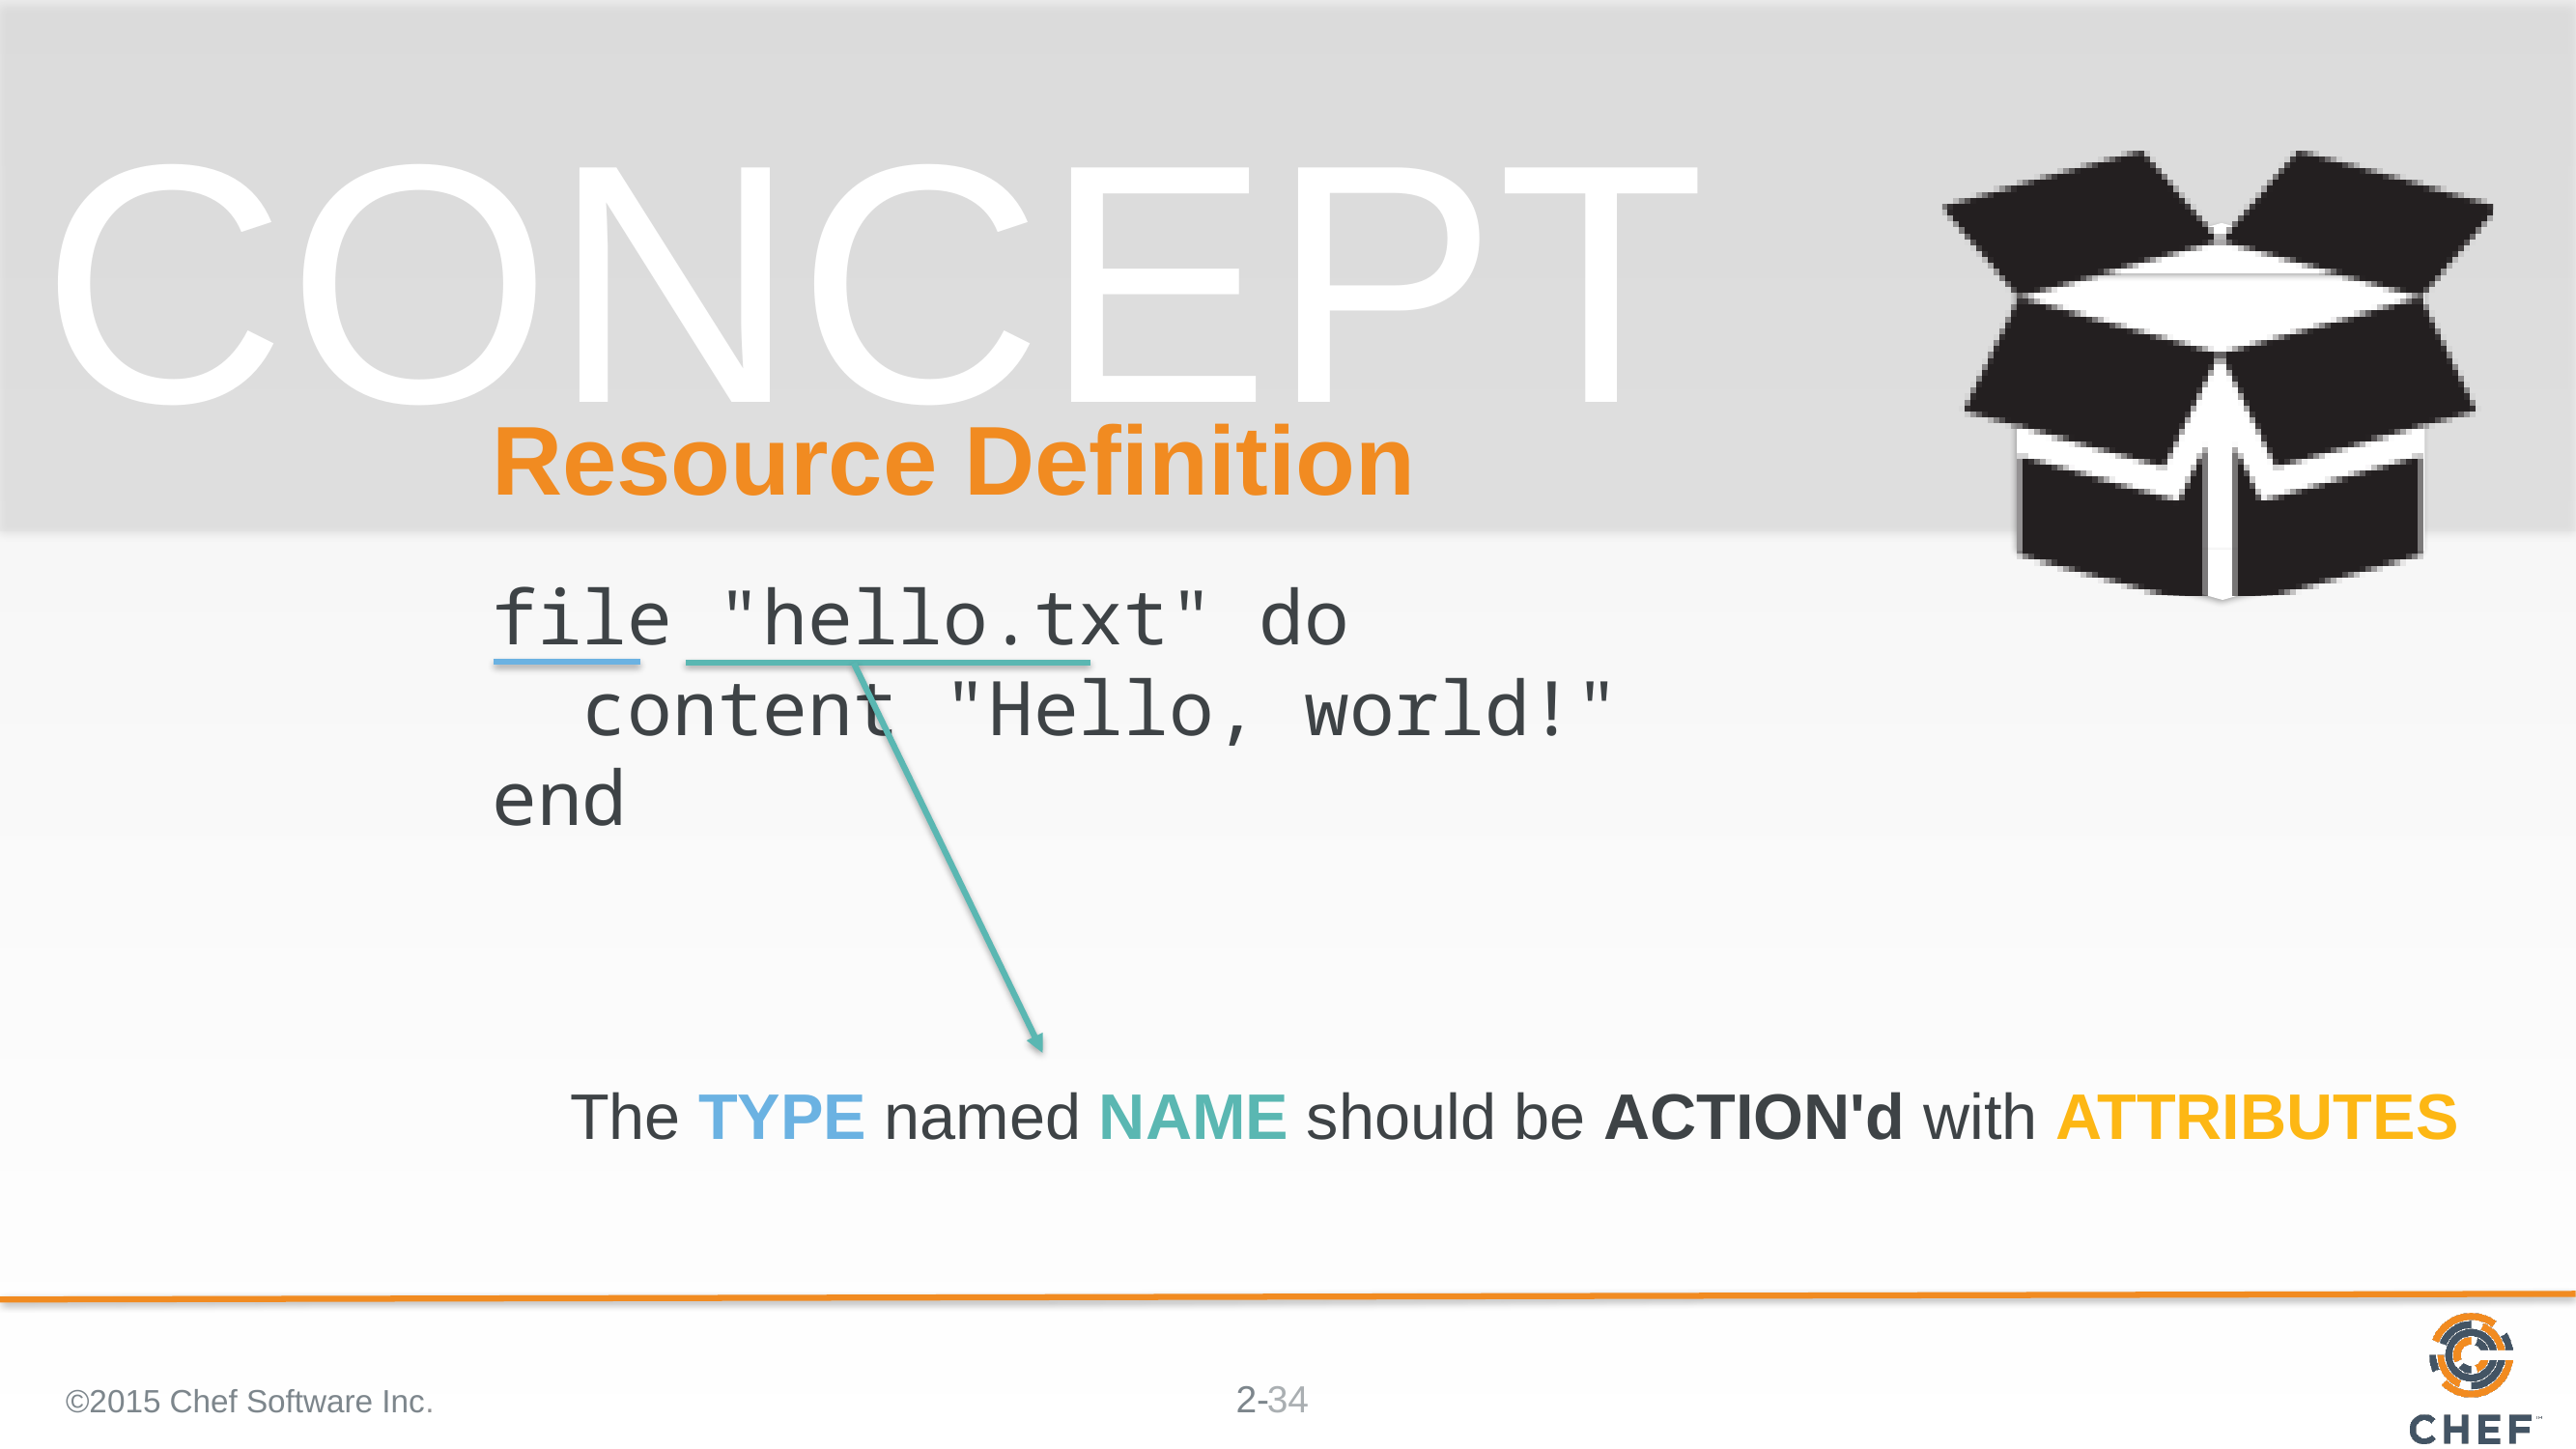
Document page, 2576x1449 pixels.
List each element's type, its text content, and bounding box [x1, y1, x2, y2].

title Resource Definition [477, 395, 2217, 531]
text_box The TYPE named NAME should be ACTION'd with ATTRIBUTES [550, 1055, 2025, 1249]
text_box [536, 1161, 730, 1355]
picture [2399, 1297, 2550, 1449]
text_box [853, 663, 1043, 1054]
subtitle file "hello.txt" do content "Hello, world!" end [477, 555, 2217, 1087]
footer ©2015 Chef Software Inc. [51, 1359, 952, 1440]
slide_number 34 [998, 1359, 1578, 1437]
